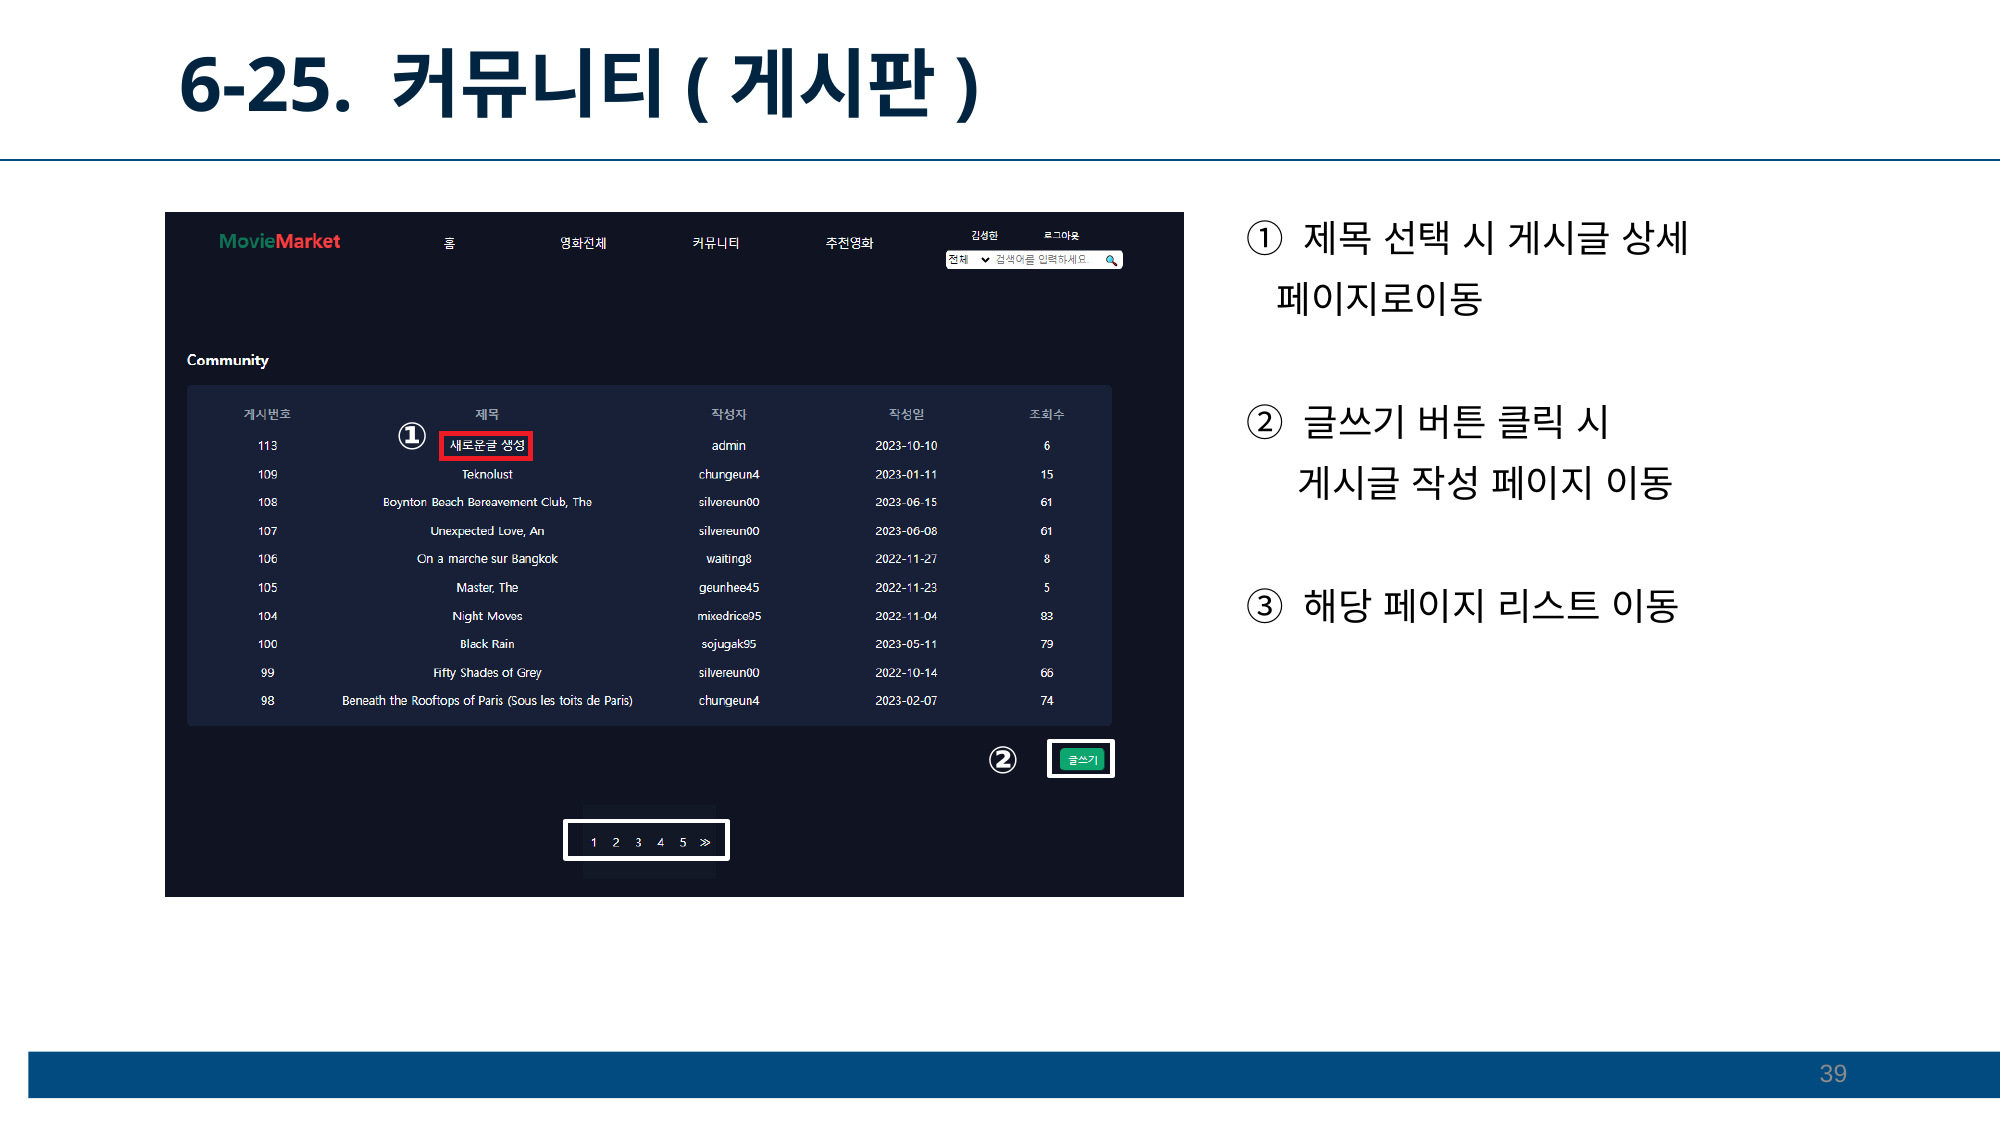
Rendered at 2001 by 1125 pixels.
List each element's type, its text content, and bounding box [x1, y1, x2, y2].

text_box 6-25. 커뮤니티(게시판) [165, 28, 1134, 134]
picture [164, 212, 1184, 897]
text_box ① 제목 선택 시 게시글 상세 페이지로이동 ② 글쓰기 버튼 클릭 시 게시글 작성 페이지 이동 ③ 해당 페이지 리스트 이동 [1232, 213, 1897, 830]
slide_number 39 [1412, 1042, 1863, 1103]
